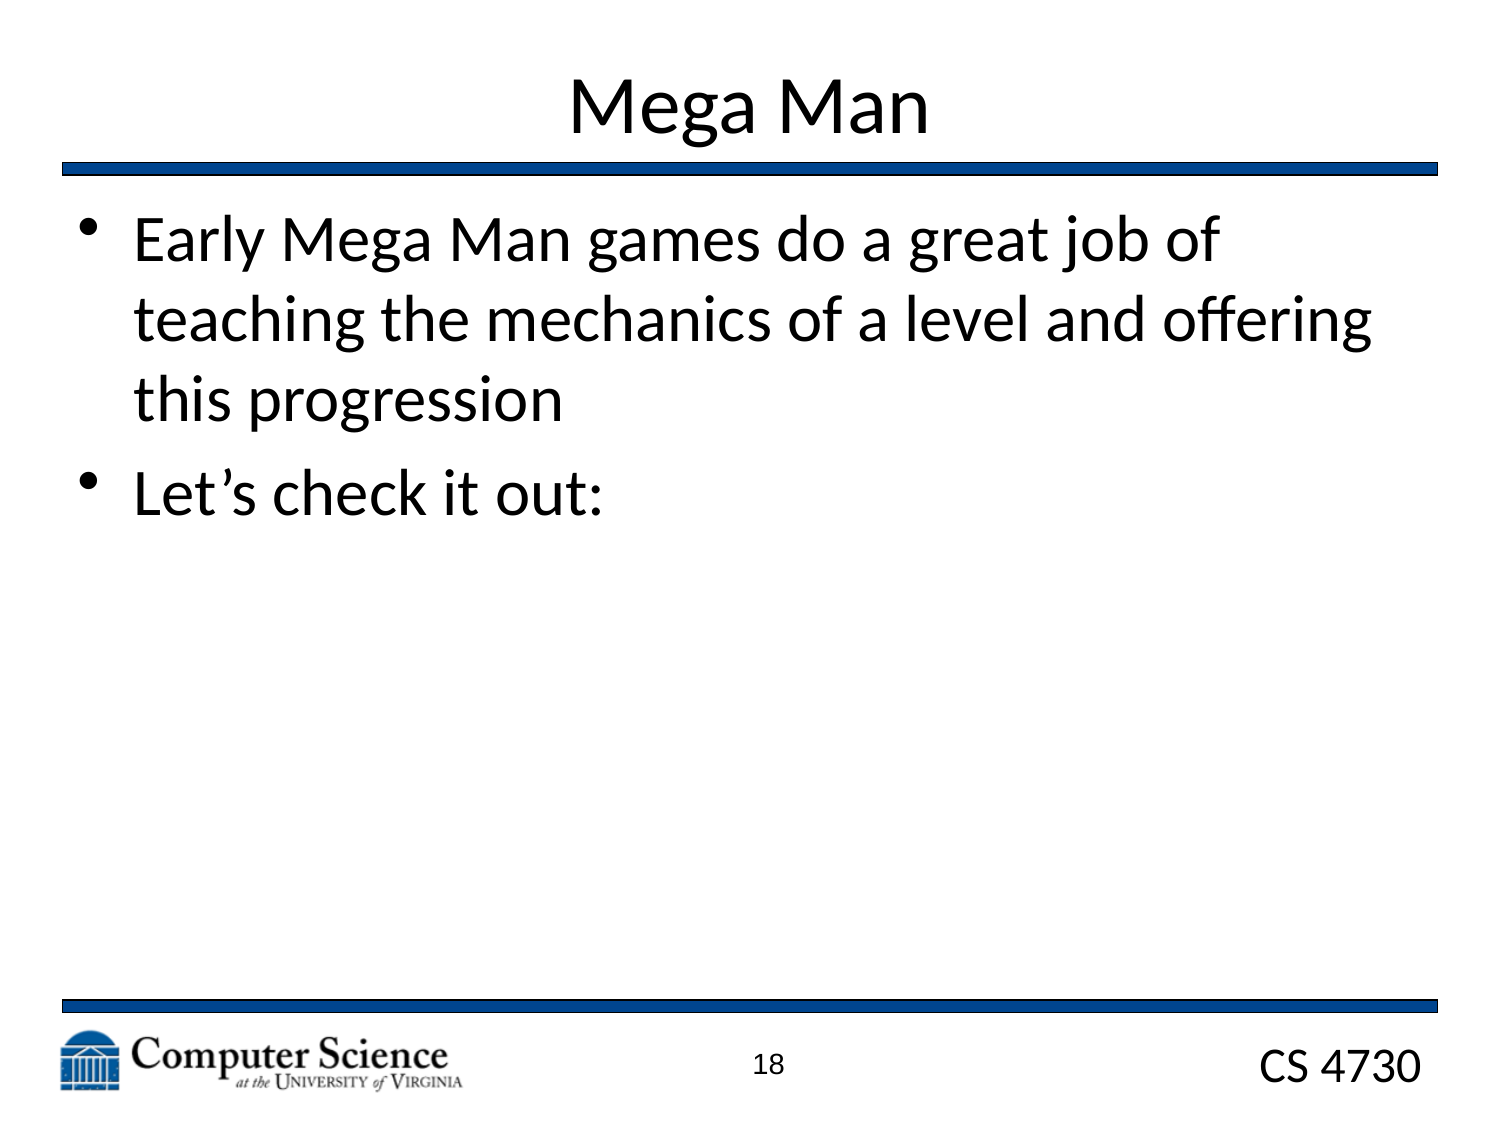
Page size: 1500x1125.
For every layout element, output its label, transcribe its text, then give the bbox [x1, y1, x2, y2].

list Early Mega Man games do a great job of teaching the mechanics of a level and offering this progression Let’s check it out: [62, 187, 1438, 1001]
title Mega Man [62, 49, 1438, 151]
picture [50, 1024, 472, 1101]
footer 18 [512, 1037, 1026, 1088]
